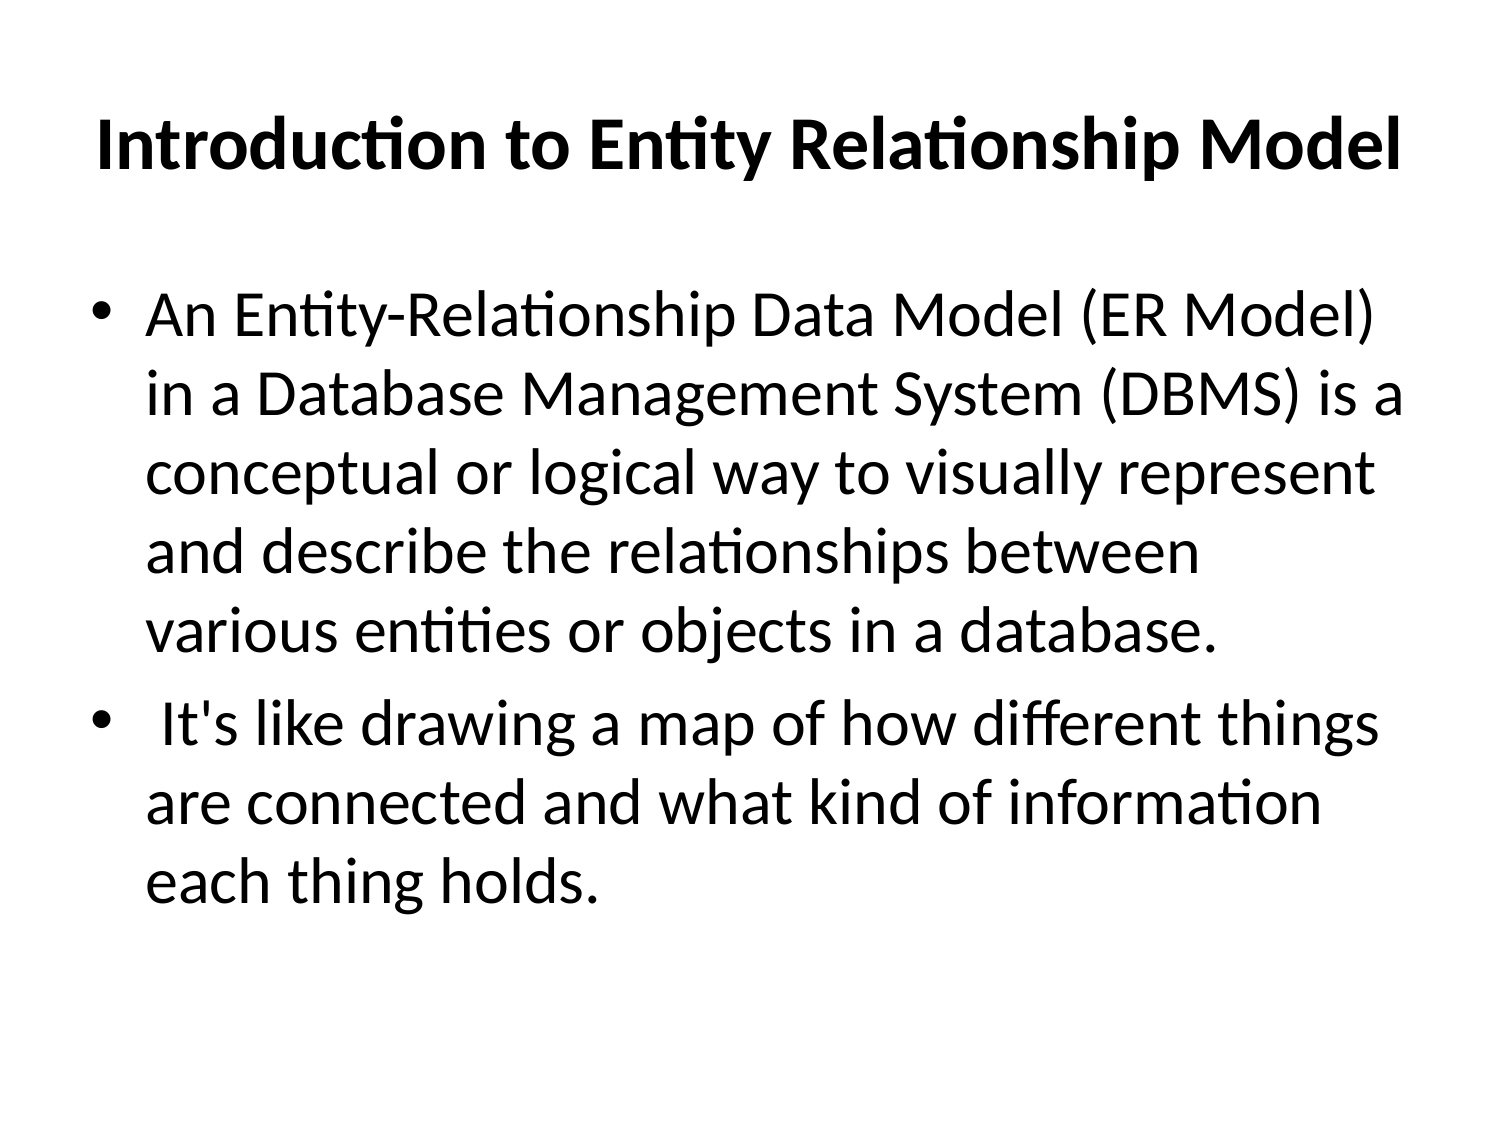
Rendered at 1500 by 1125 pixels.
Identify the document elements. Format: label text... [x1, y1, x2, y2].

list An Entity-Relationship Data Model (ER Model) in a Database Management System (DBMS) is a conceptual or logical way to visually represent and describe the relationships between various entities or objects in a database. It's like drawing a map of how different things are connected and what kind of information each thing holds. [75, 262, 1425, 1005]
title Introduction to Entity Relationship Model [75, 45, 1425, 233]
